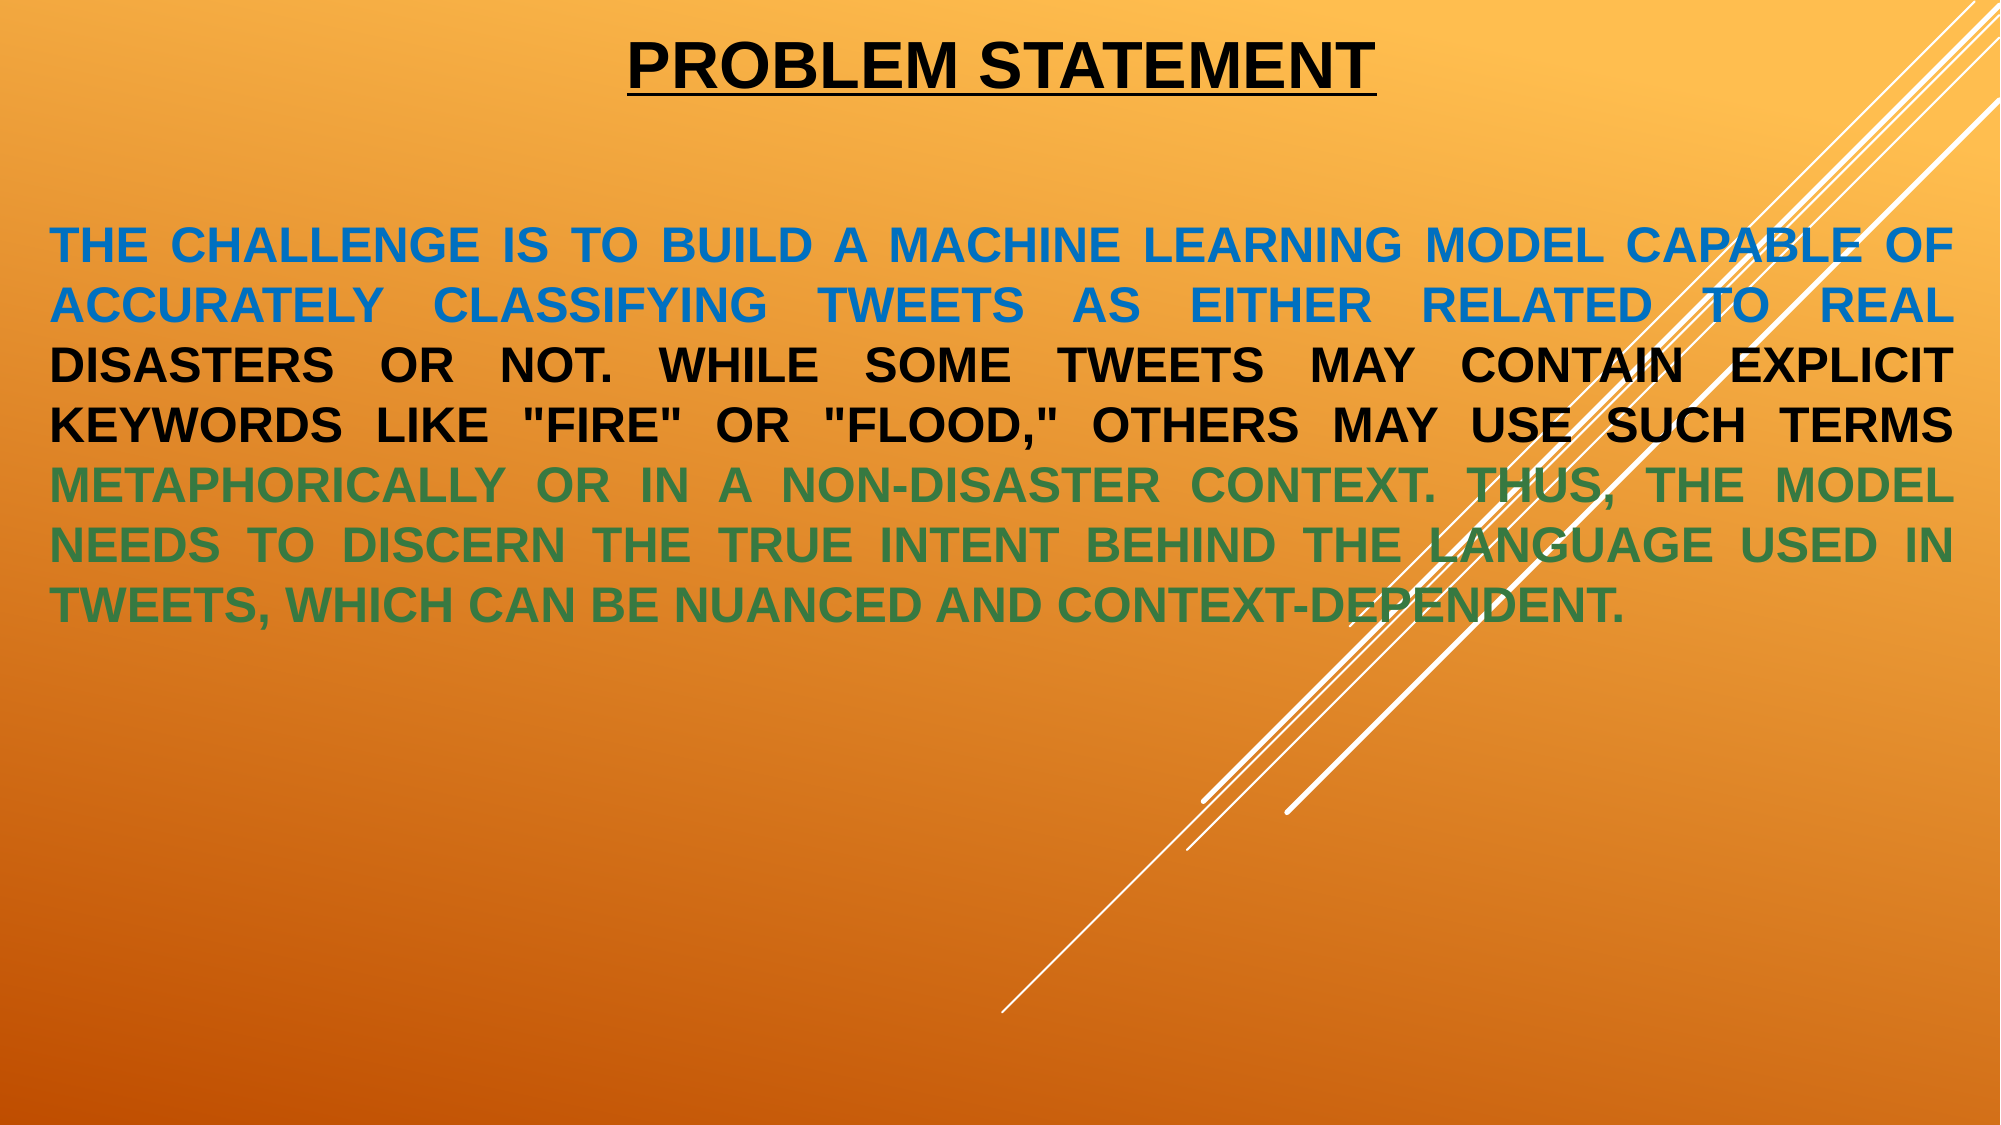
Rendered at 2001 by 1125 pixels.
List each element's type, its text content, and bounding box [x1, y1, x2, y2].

text_box PROBLEM STATEMENT THE CHALLENGE IS TO BUILD A MACHINE LEARNING MODEL CAPABLE OF ACCURATELY CLASSIFYING TWEETS AS EITHER RELATED TO REAL DISASTERS OR NOT. WHILE SOME TWEETS MAY CONTAIN EXPLICIT KEYWORDS LIKE "FIRE" OR "FLOOD," OTHERS MAY USE SUCH TERMS METAPHORICALLY OR IN A NON-DISASTER CONTEXT. THUS, THE MODEL NEEDS TO DISCERN THE TRUE INTENT BEHIND THE LANGUAGE USED IN TWEETS, WHICH CAN BE NUANCED AND CONTEXT-DEPENDENT. [34, 14, 1970, 640]
